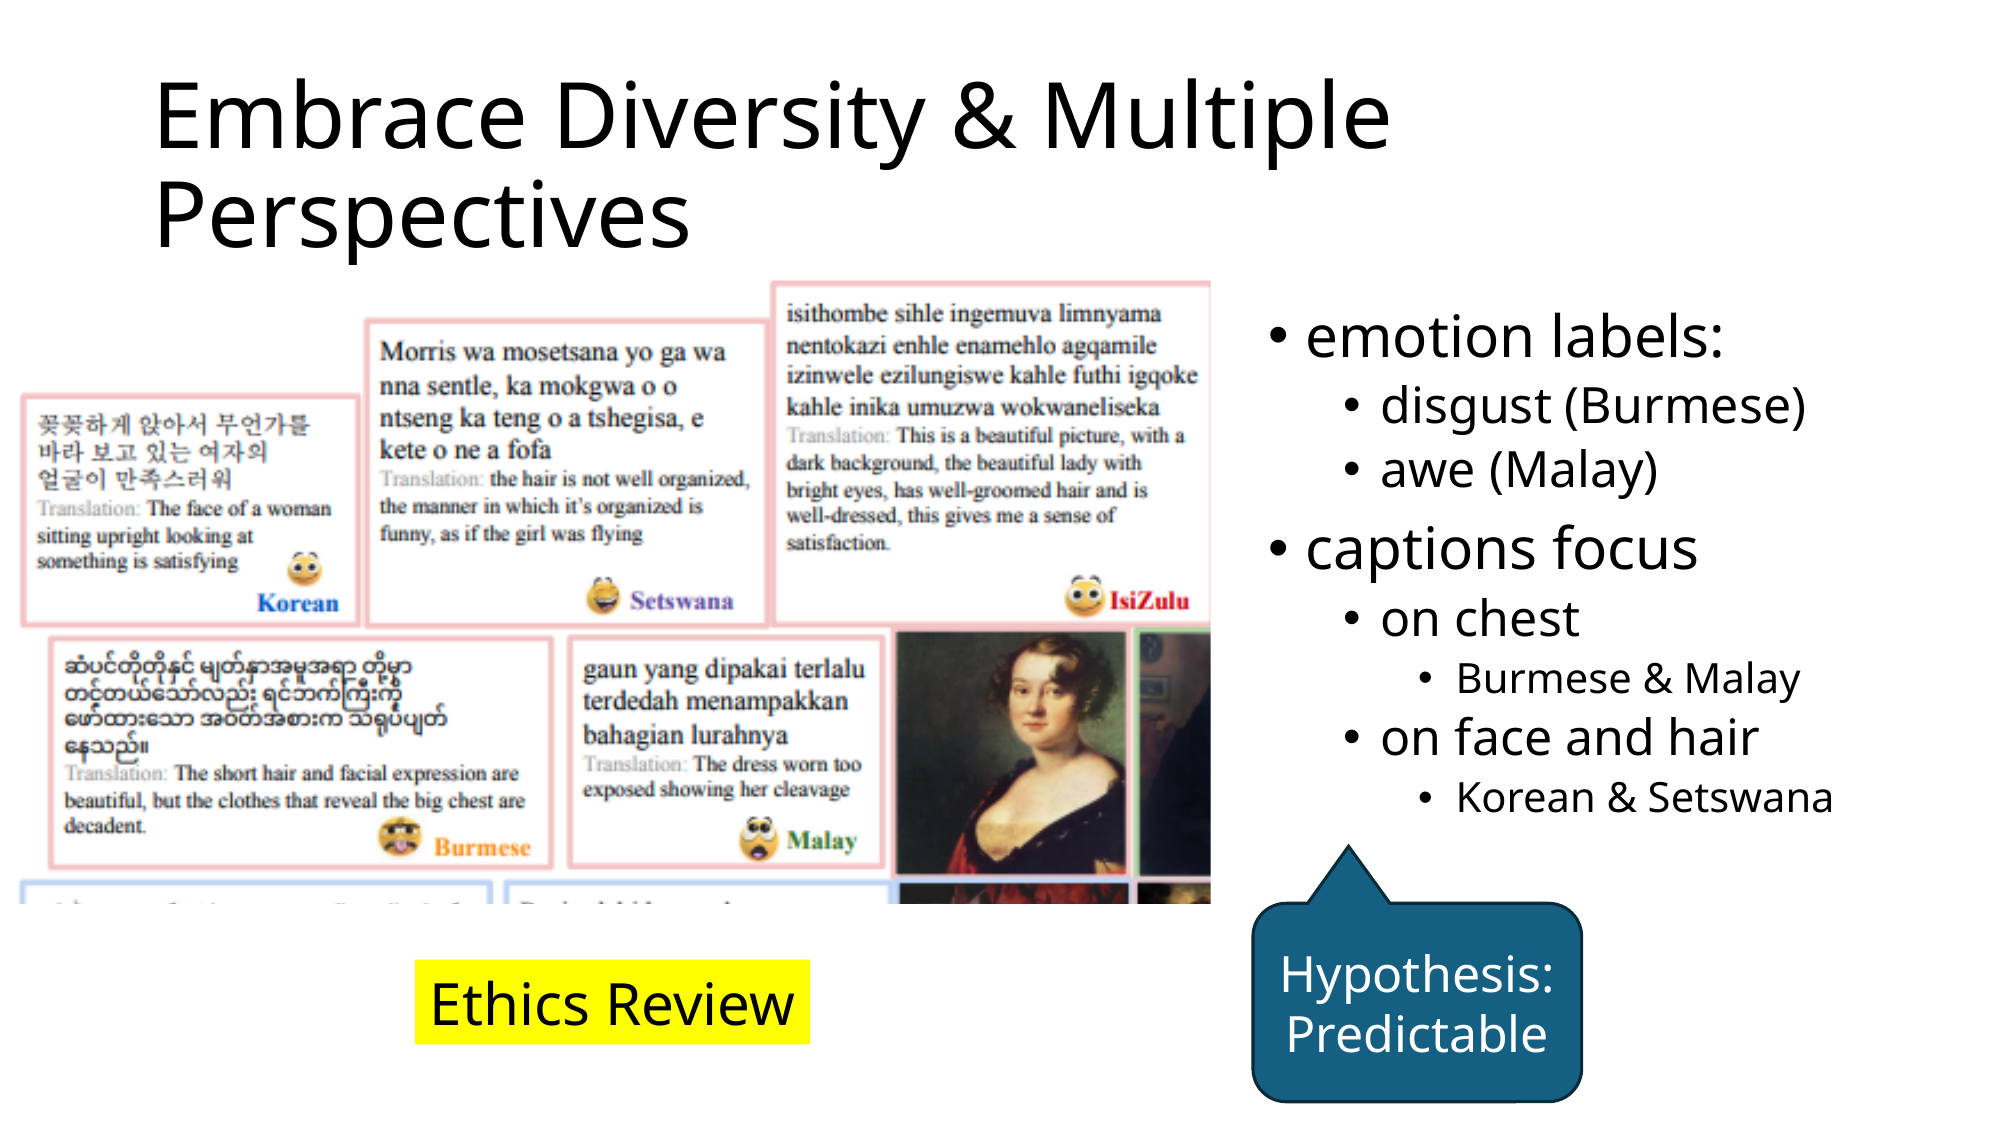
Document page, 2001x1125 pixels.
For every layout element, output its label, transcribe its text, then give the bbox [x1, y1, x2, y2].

title Embrace Diversity & Multiple Perspectives [137, 59, 1863, 278]
list emotion labels: disgust (Burmese) awe (Malay) captions focus on chest Burmese & Malay on face and hair Korean & Setswana [1253, 299, 1863, 1014]
text_box Hypothesis: Predictable [1251, 843, 1584, 1104]
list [14, 264, 1212, 904]
text_box Ethics Review [415, 959, 811, 1045]
